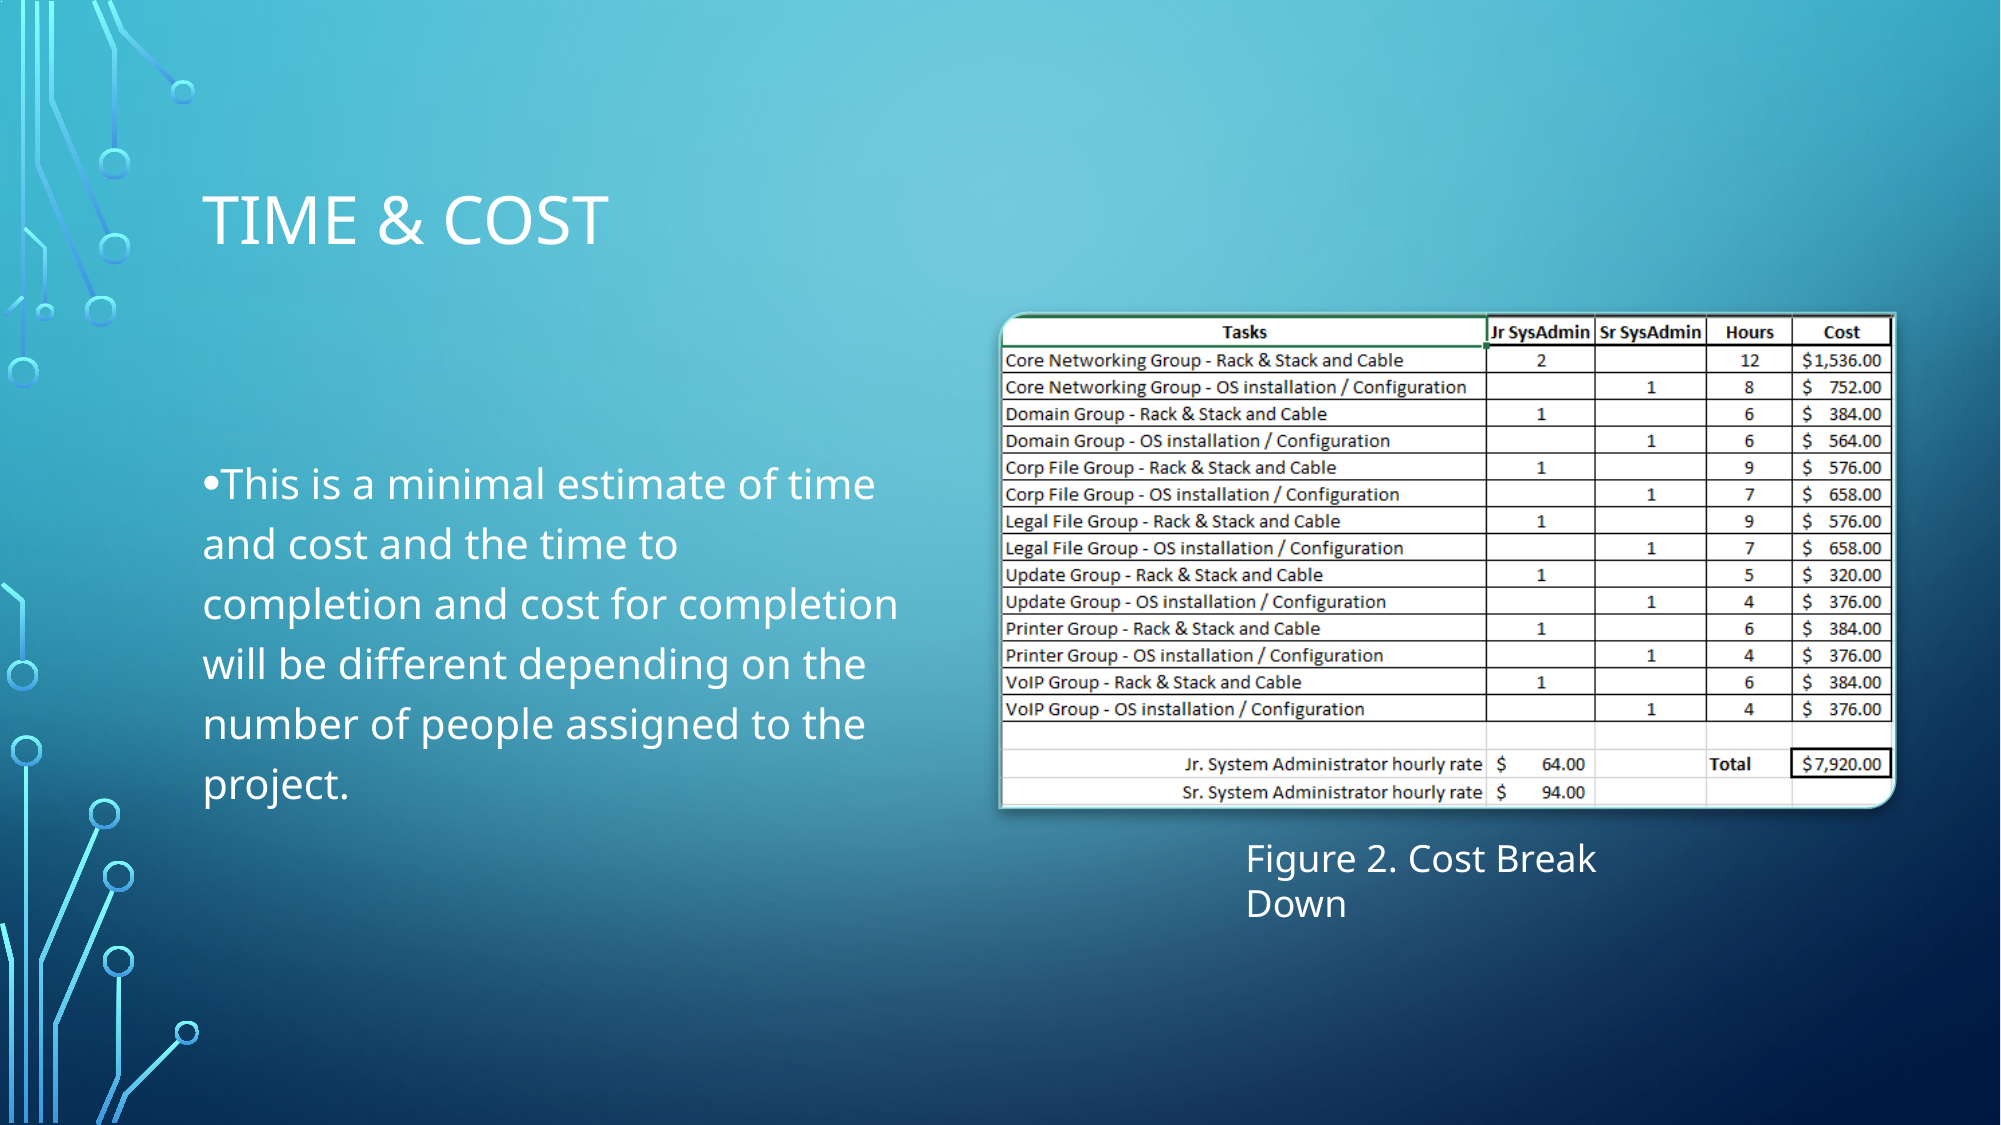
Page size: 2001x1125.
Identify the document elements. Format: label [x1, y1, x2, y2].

picture [201, 0, 2000, 1125]
text_box [0, 0, 201, 1125]
list [999, 312, 1896, 808]
